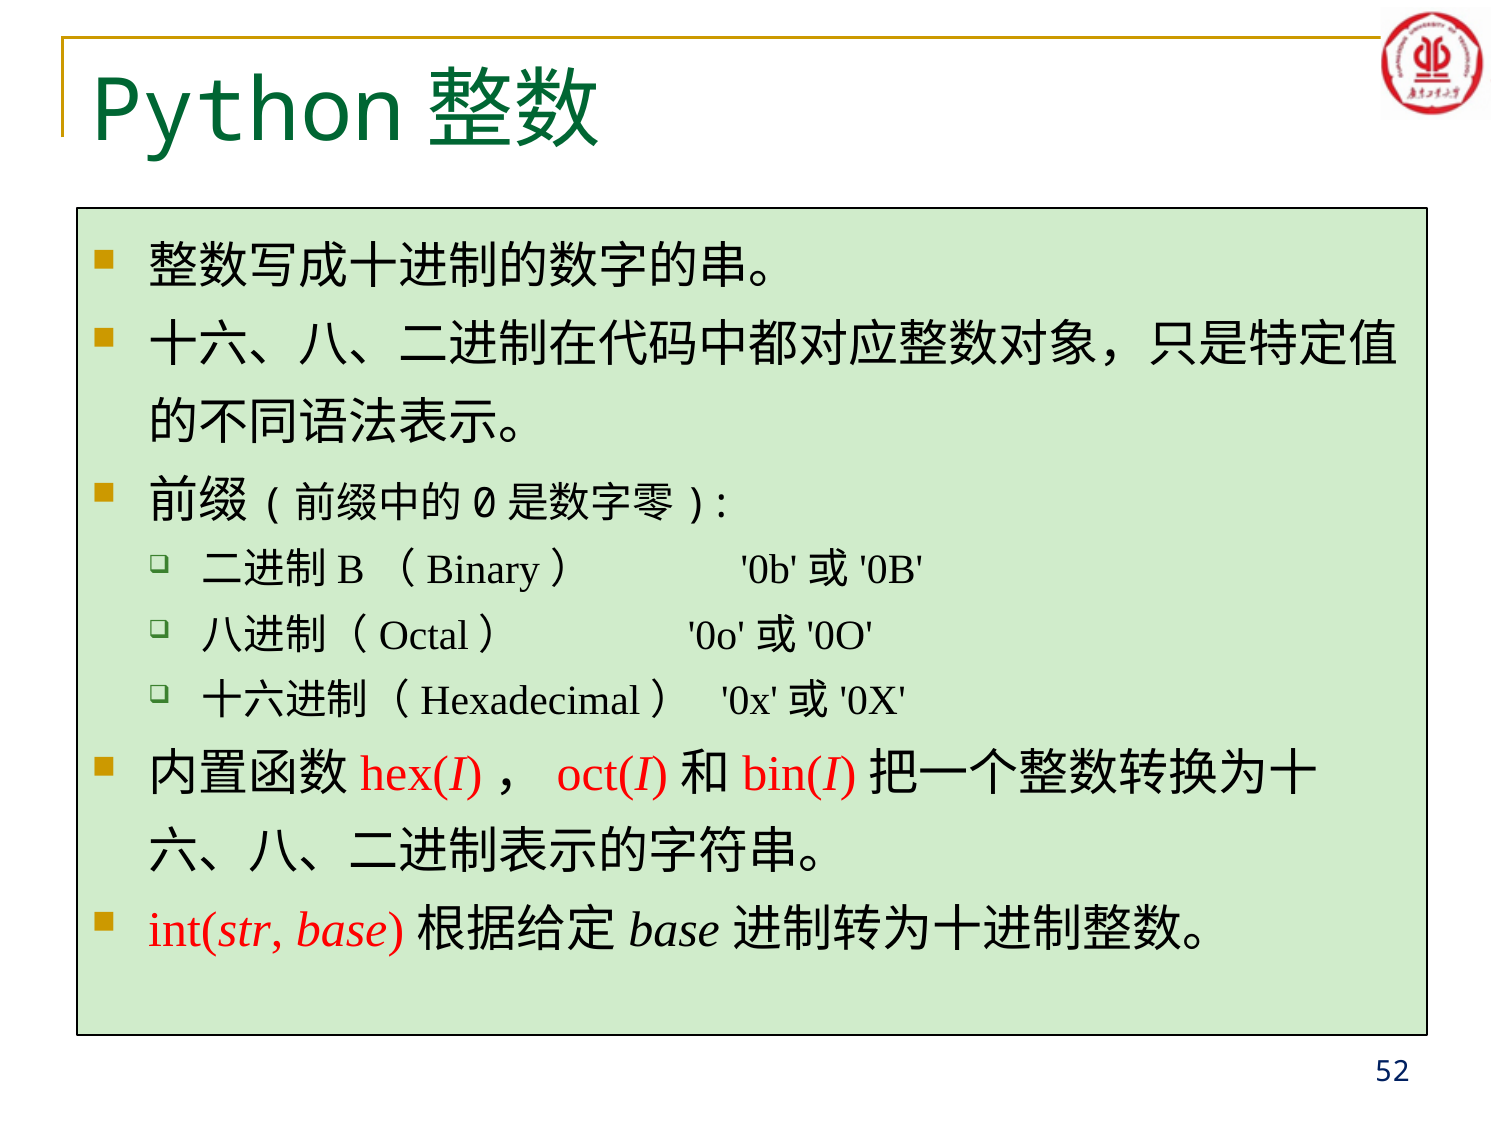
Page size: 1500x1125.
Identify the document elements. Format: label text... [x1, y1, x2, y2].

title Python整数 [75, 45, 1425, 233]
slide_number 52 [1074, 1024, 1425, 1100]
list 整数写成十进制的数字的串。 十六、八、二进制在代码中都对应整数对象，只是特定值的不同语法表示。 前缀(前缀中的0是数字零): 二进制B（Binary） '0b'或'0B' 八进制（Octal） '0o'或'0O' 十六进制（Hexadecimal） '0x'或'0X' 内置函数hex(I)，oct(I)和bin(I)把一个整数转换为十六、八、二进制表示的字符串。 int(str, base)根据给定base进制转为十进制整数。 [76, 208, 1427, 1035]
picture [1380, 7, 1491, 120]
